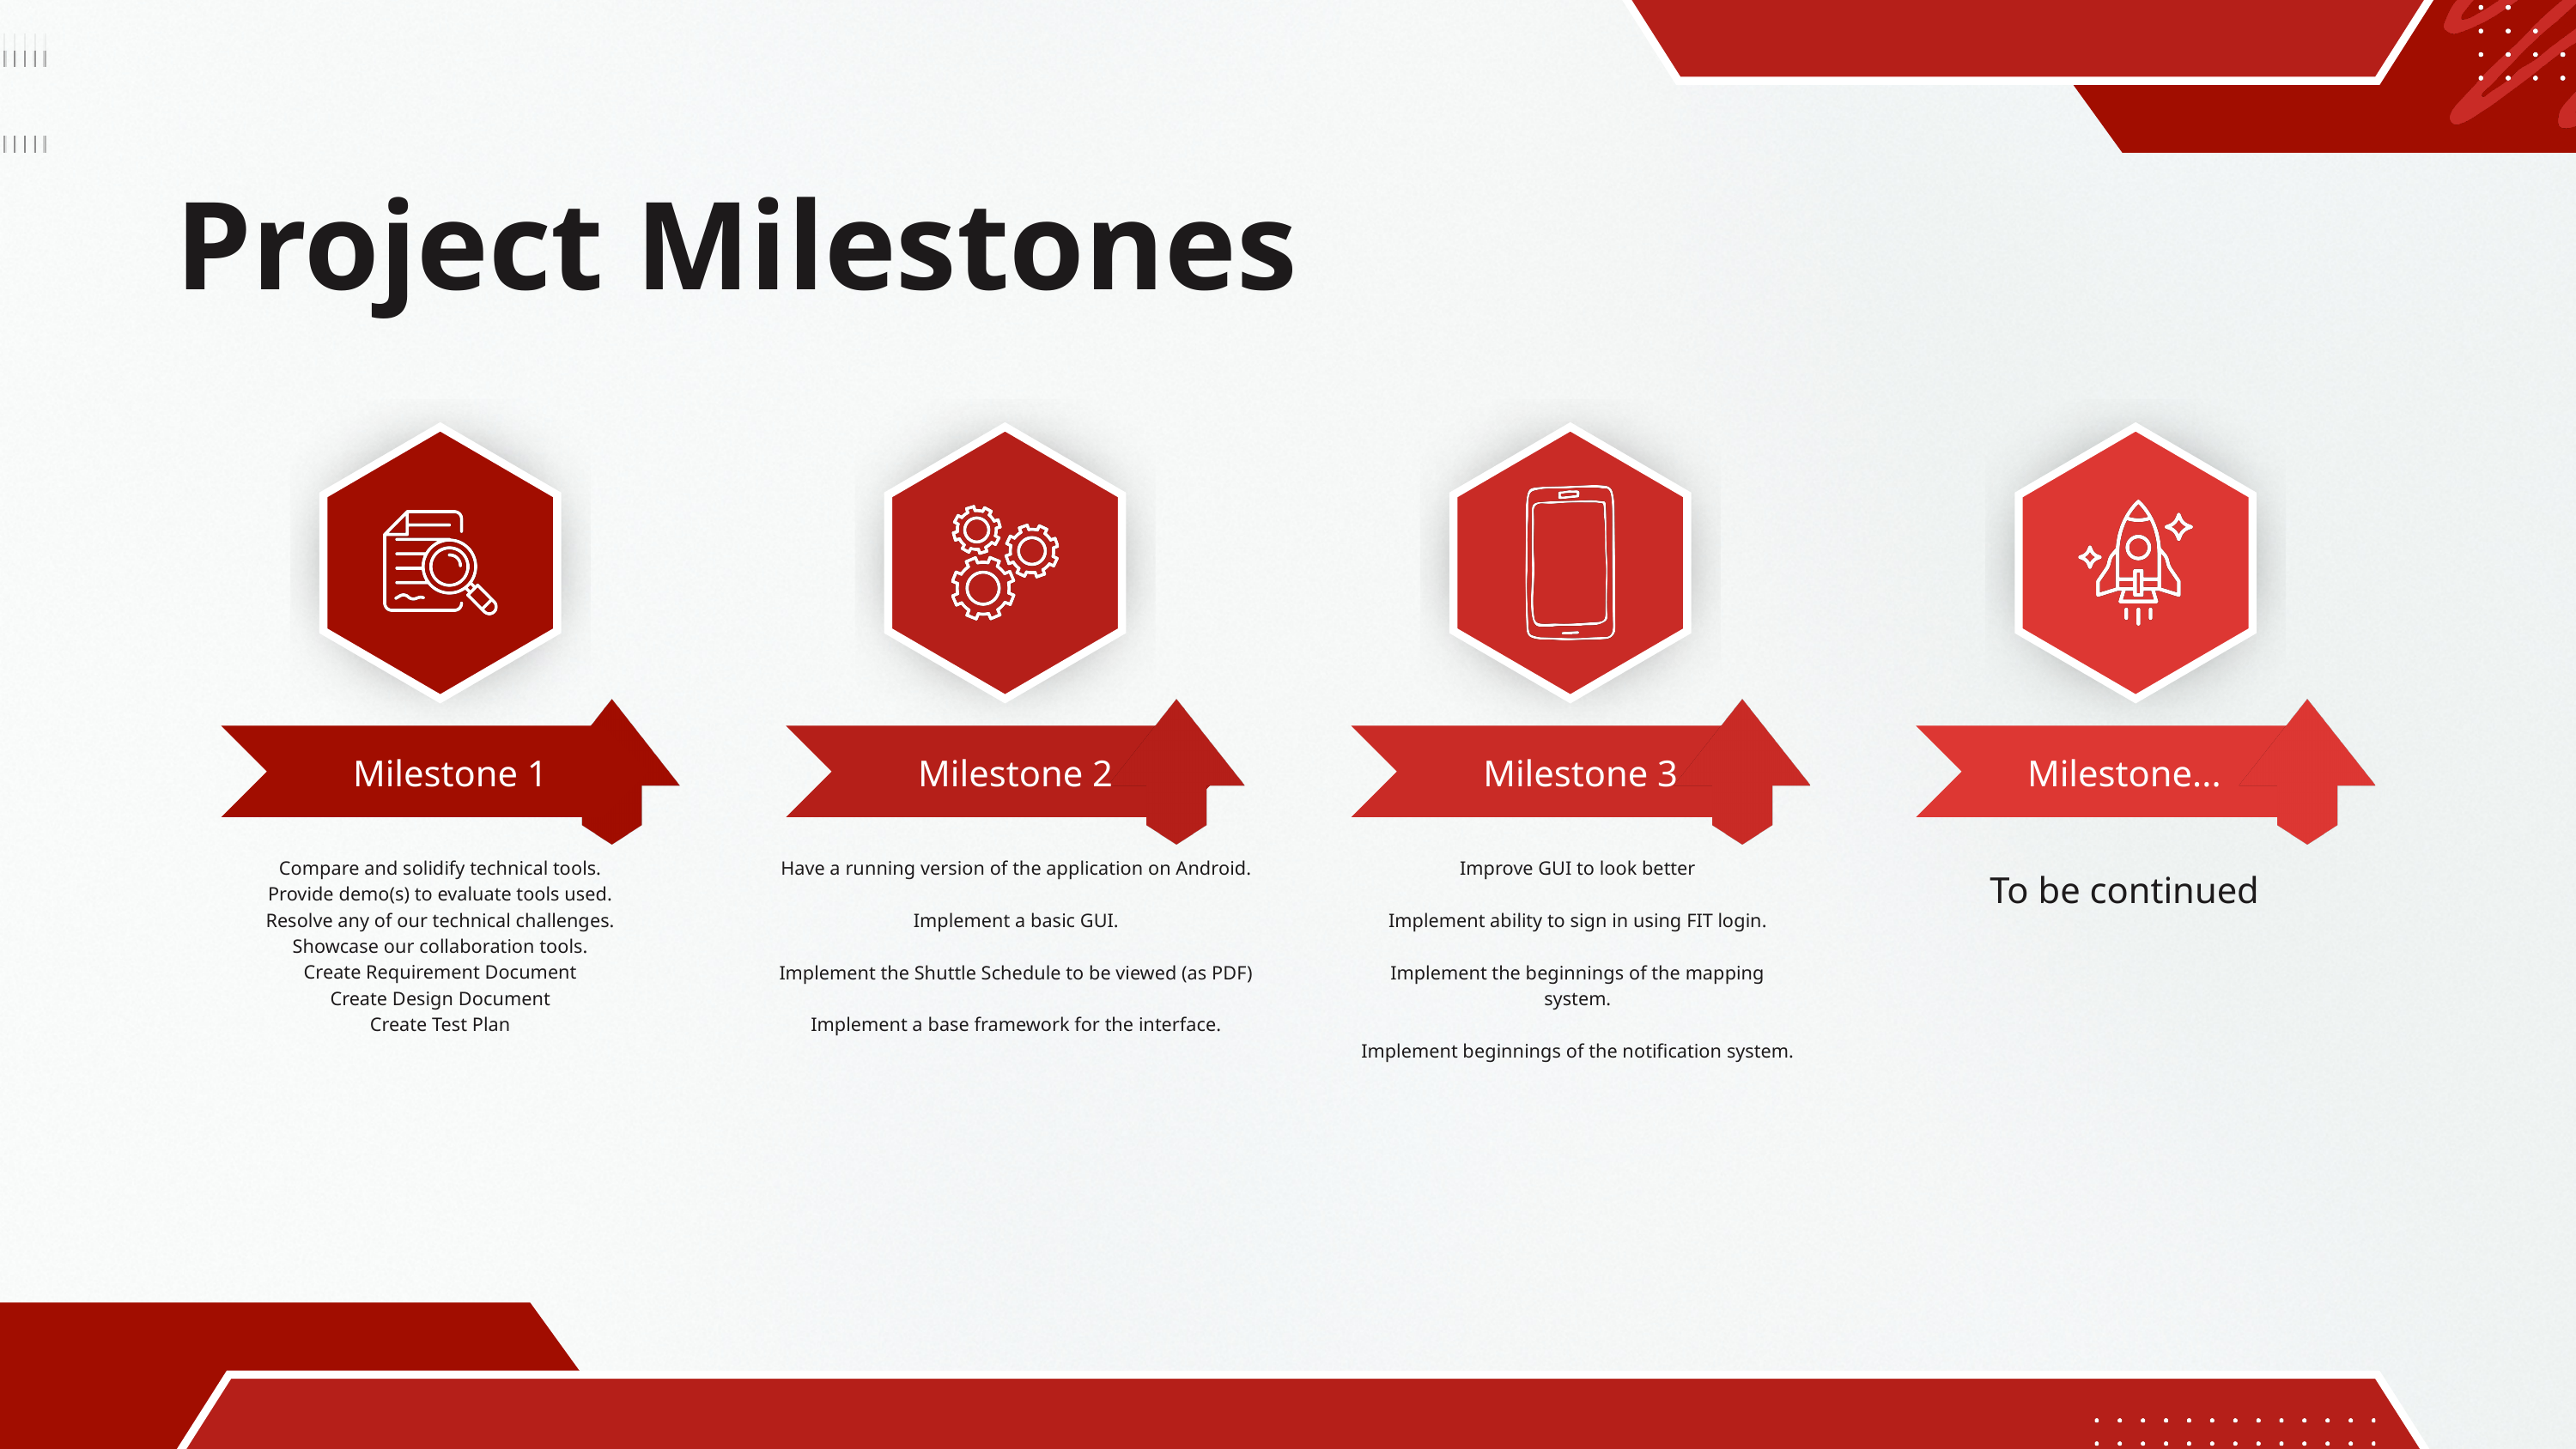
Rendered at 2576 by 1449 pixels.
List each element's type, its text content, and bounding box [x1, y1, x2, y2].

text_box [868, 446, 1142, 680]
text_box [174, 1374, 2432, 1449]
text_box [1624, 0, 2432, 82]
text_box [289, 399, 591, 697]
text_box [1434, 446, 1707, 680]
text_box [1351, 698, 1811, 845]
text_box Compare and solidify technical tools. Provide demo(s) to evaluate tools used. Resolve any of our technical challenges. Showcase our collaboration tools. Create Requirement Document Create Design Document Create Test Plan [199, 852, 682, 1061]
text_box [1419, 399, 1721, 697]
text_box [786, 698, 1245, 845]
text_box Improve GUI to look better Implement ability to sign in using FIT login. Implement the beginnings of the mapping system. Implement beginnings of the notification system. [1358, 852, 1797, 1088]
text_box [0, 0, 49, 153]
text_box Have a running version of the application on Android. Implement a basic GUI. Implement the Shuttle Schedule to be viewed (as PDF) Implement a base framework for the interface. [769, 852, 1263, 1062]
text_box To be continued [1905, 860, 2343, 911]
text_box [304, 446, 577, 680]
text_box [1999, 446, 2272, 680]
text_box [1997, 0, 2576, 154]
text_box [221, 698, 681, 845]
text_box [0, 0, 2576, 1449]
text_box [1985, 399, 2287, 697]
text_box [0, 1302, 655, 1449]
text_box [1916, 698, 2376, 845]
text_box [854, 399, 1156, 697]
text_box Project Milestones [175, 161, 1359, 314]
